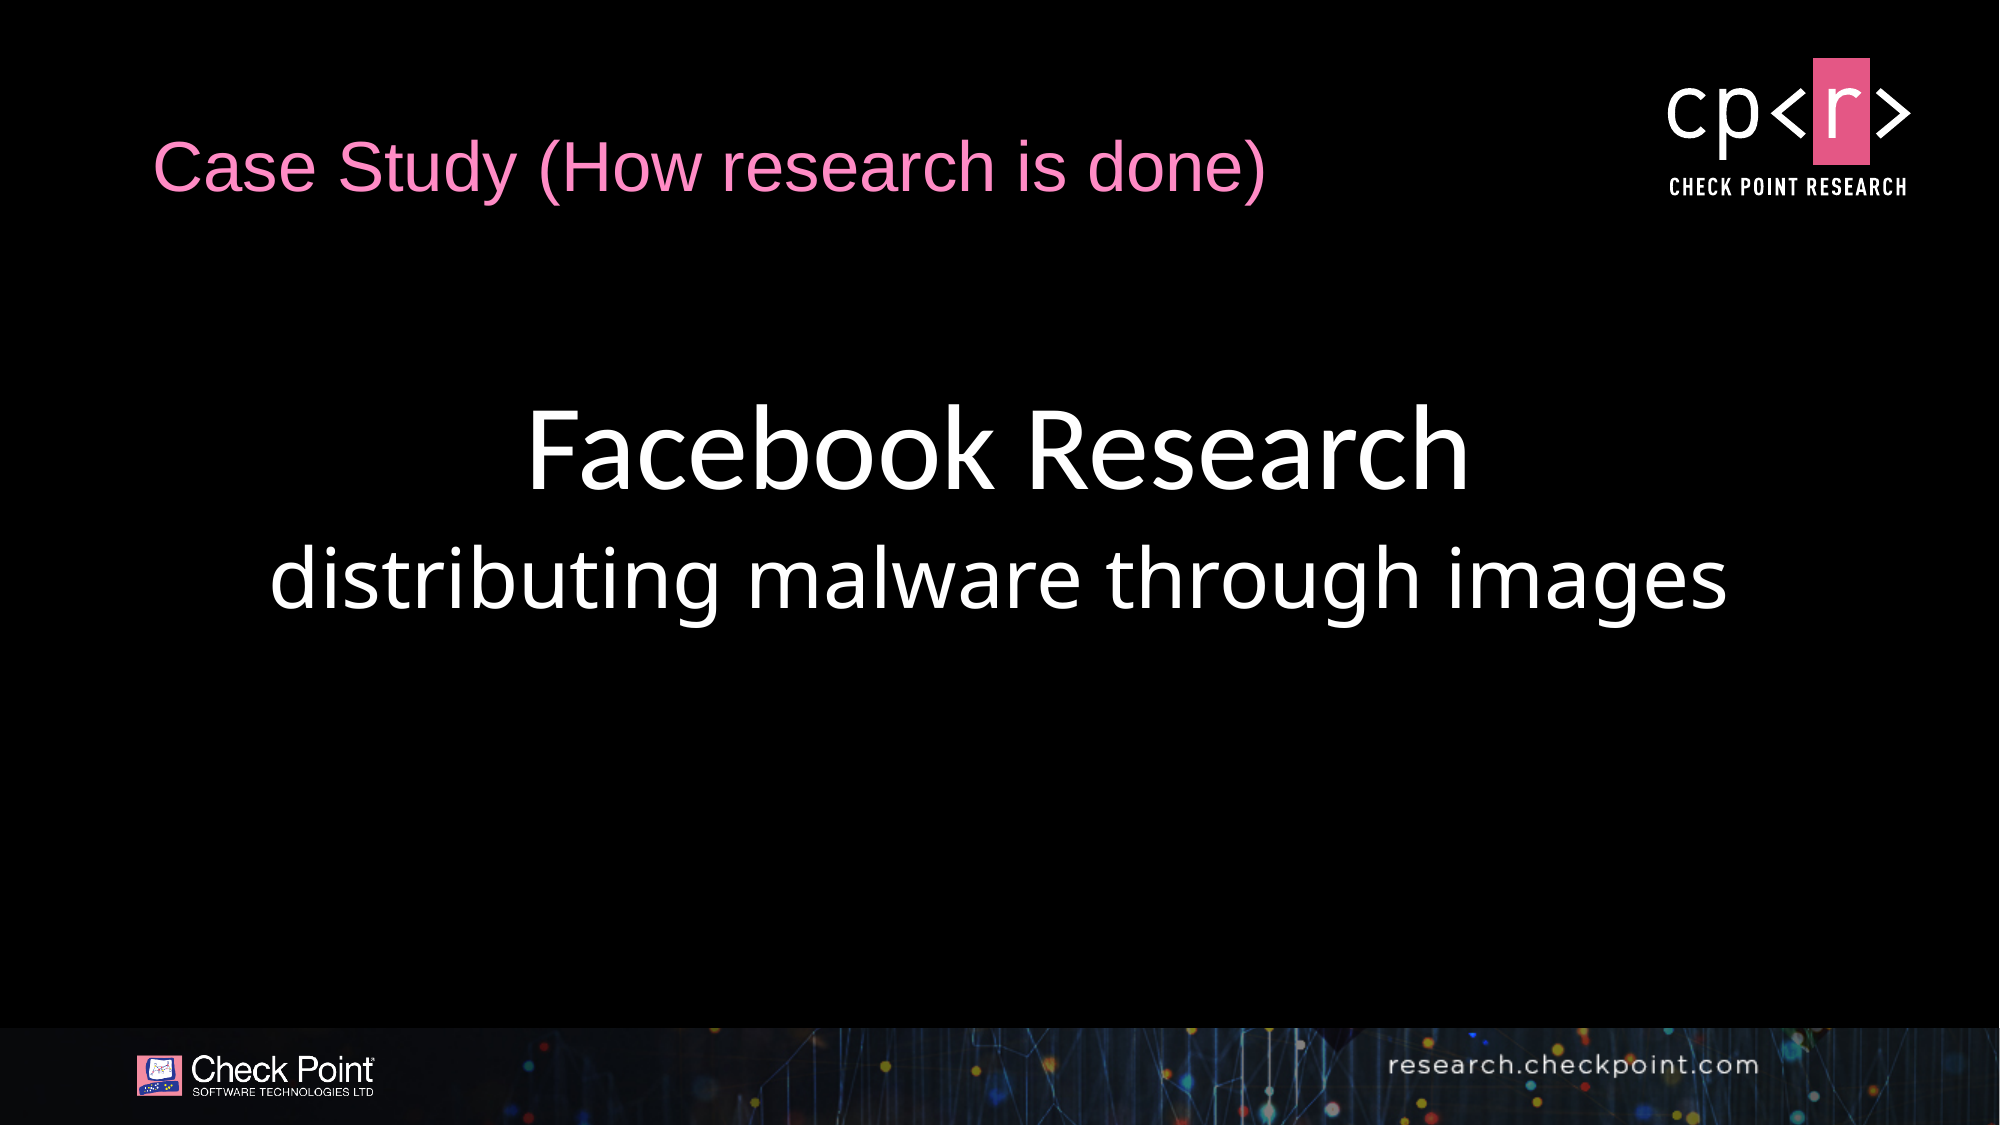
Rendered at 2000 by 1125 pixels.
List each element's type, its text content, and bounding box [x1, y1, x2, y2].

list Facebook Research distributing malware through images [137, 208, 1862, 884]
title Case Study (How research is done) [137, 59, 1862, 208]
picture [0, 1028, 2000, 1125]
